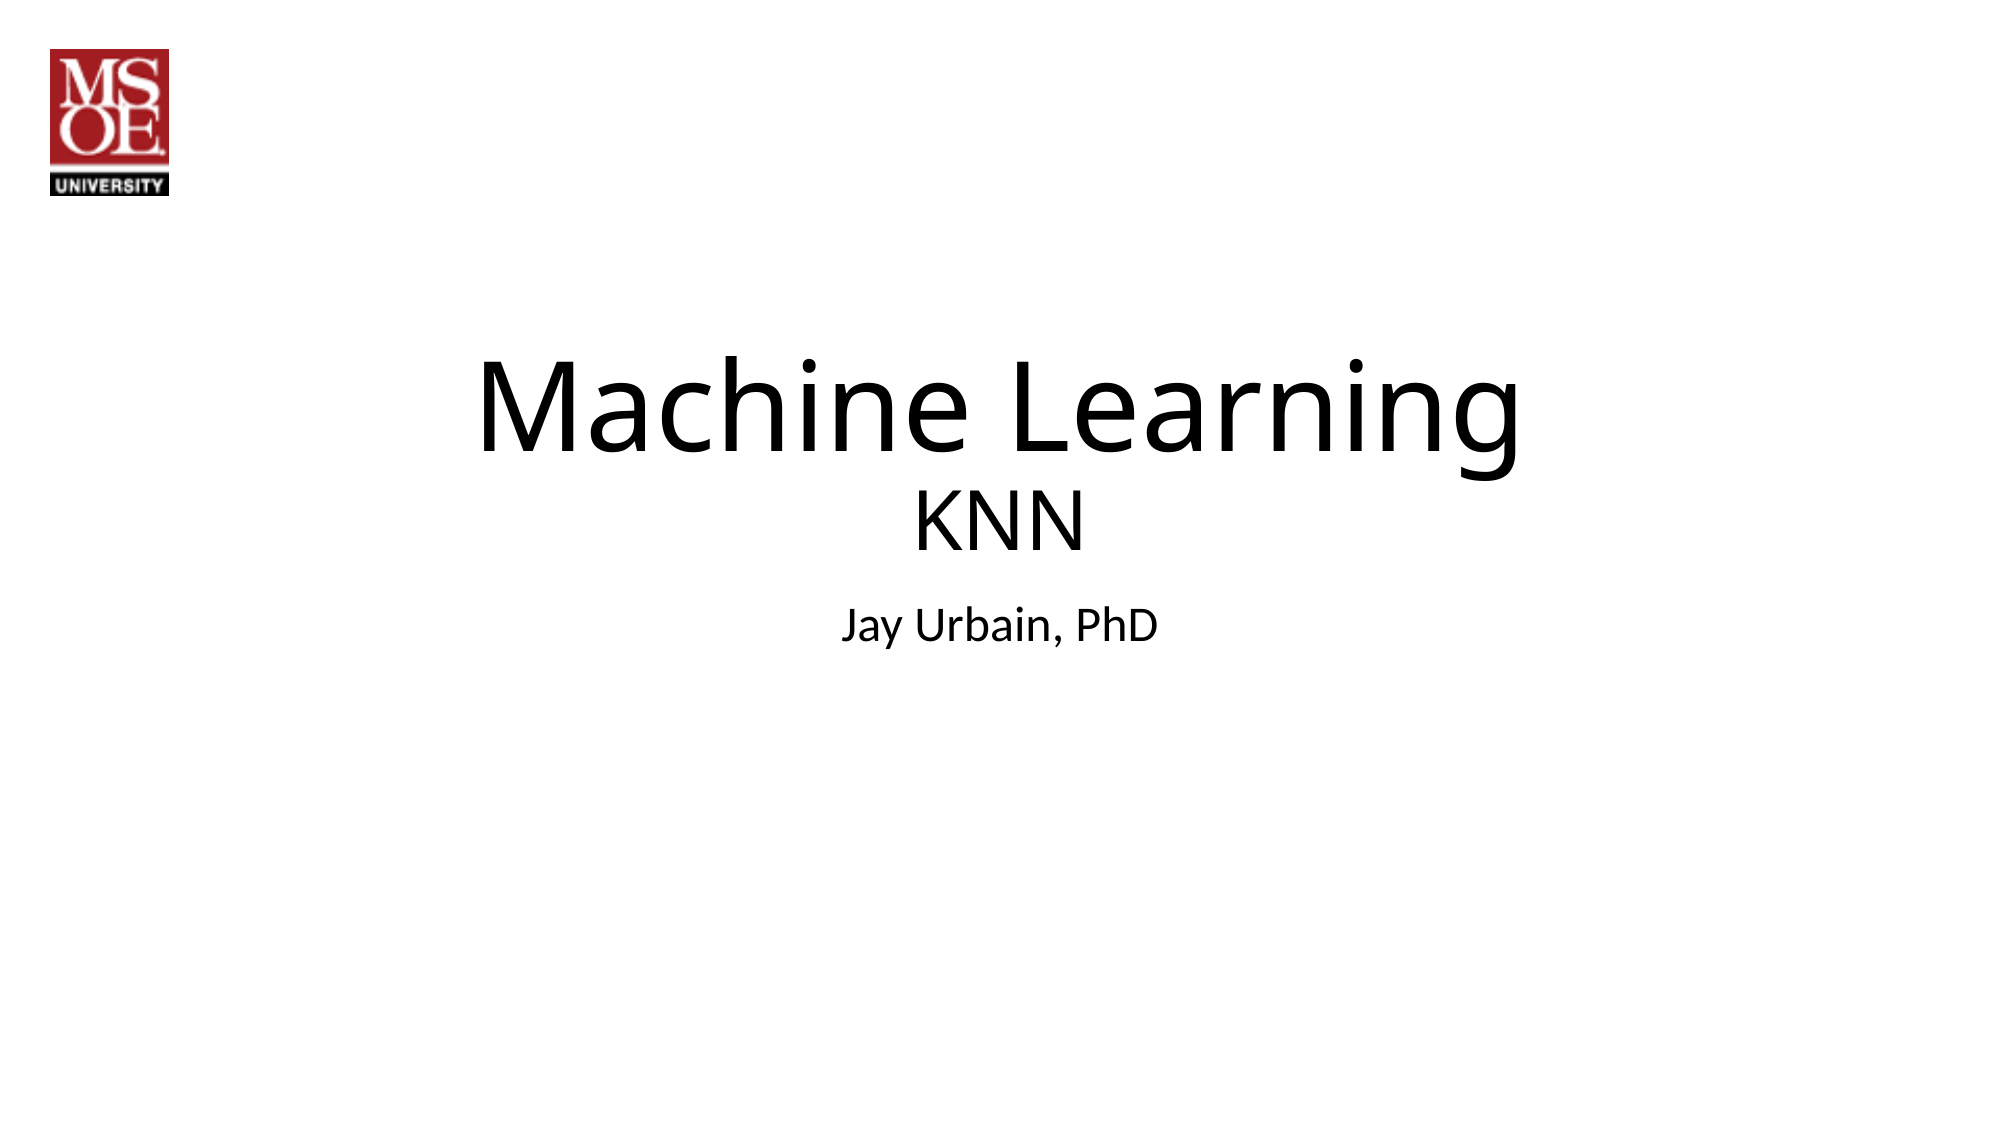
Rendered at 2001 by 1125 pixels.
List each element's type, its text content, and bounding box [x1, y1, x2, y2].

picture [50, 49, 169, 196]
title Machine Learning KNN [249, 184, 1750, 576]
subtitle Jay Urbain, PhD [249, 590, 1750, 863]
